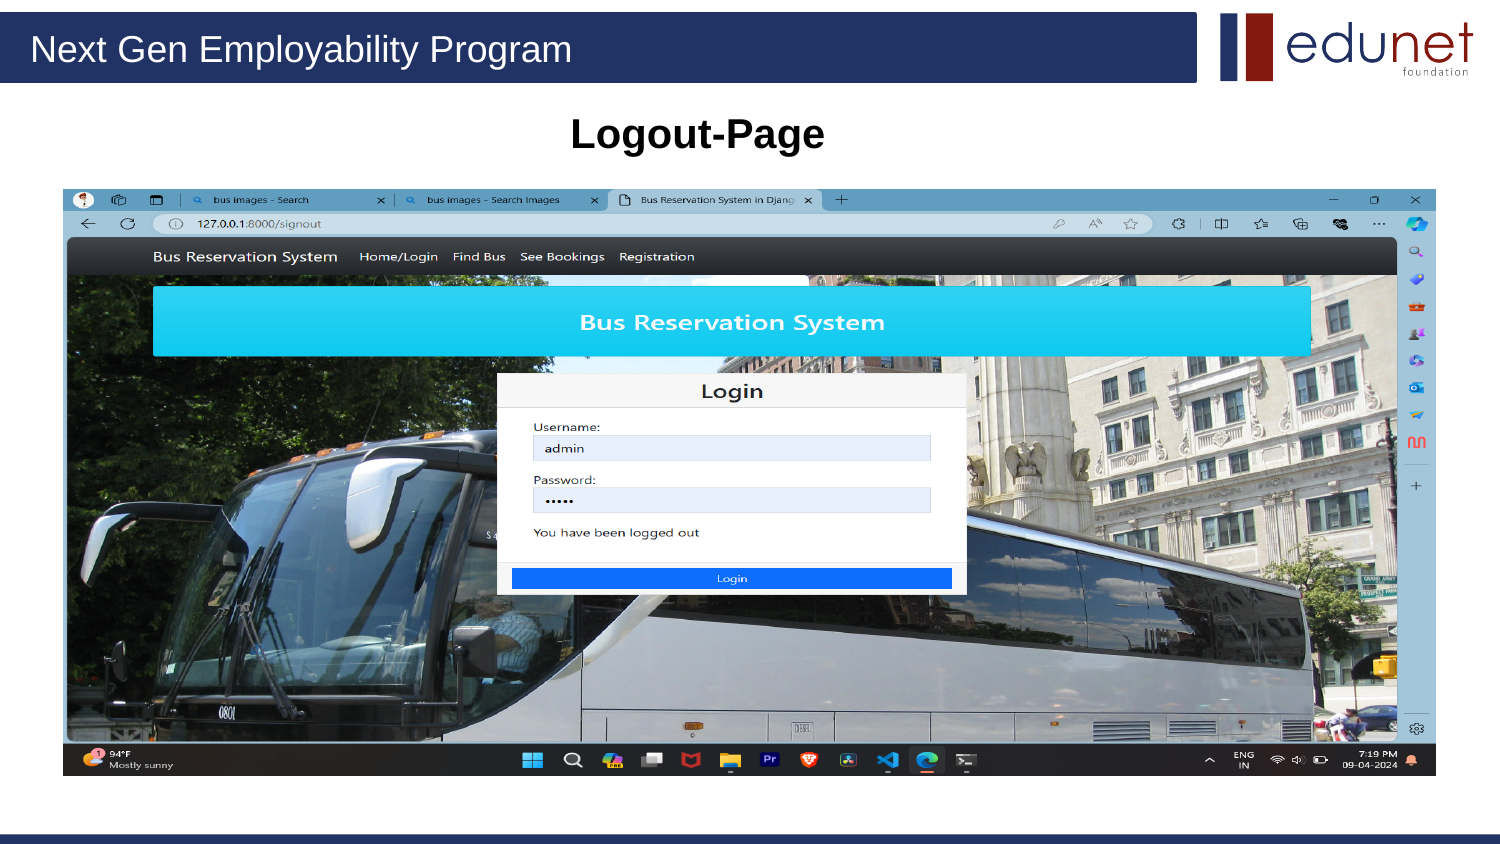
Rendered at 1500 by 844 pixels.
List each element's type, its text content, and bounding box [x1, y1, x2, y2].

text_box Logout-Page [322, 99, 1074, 164]
picture [63, 189, 1436, 776]
picture [1279, 14, 1482, 83]
